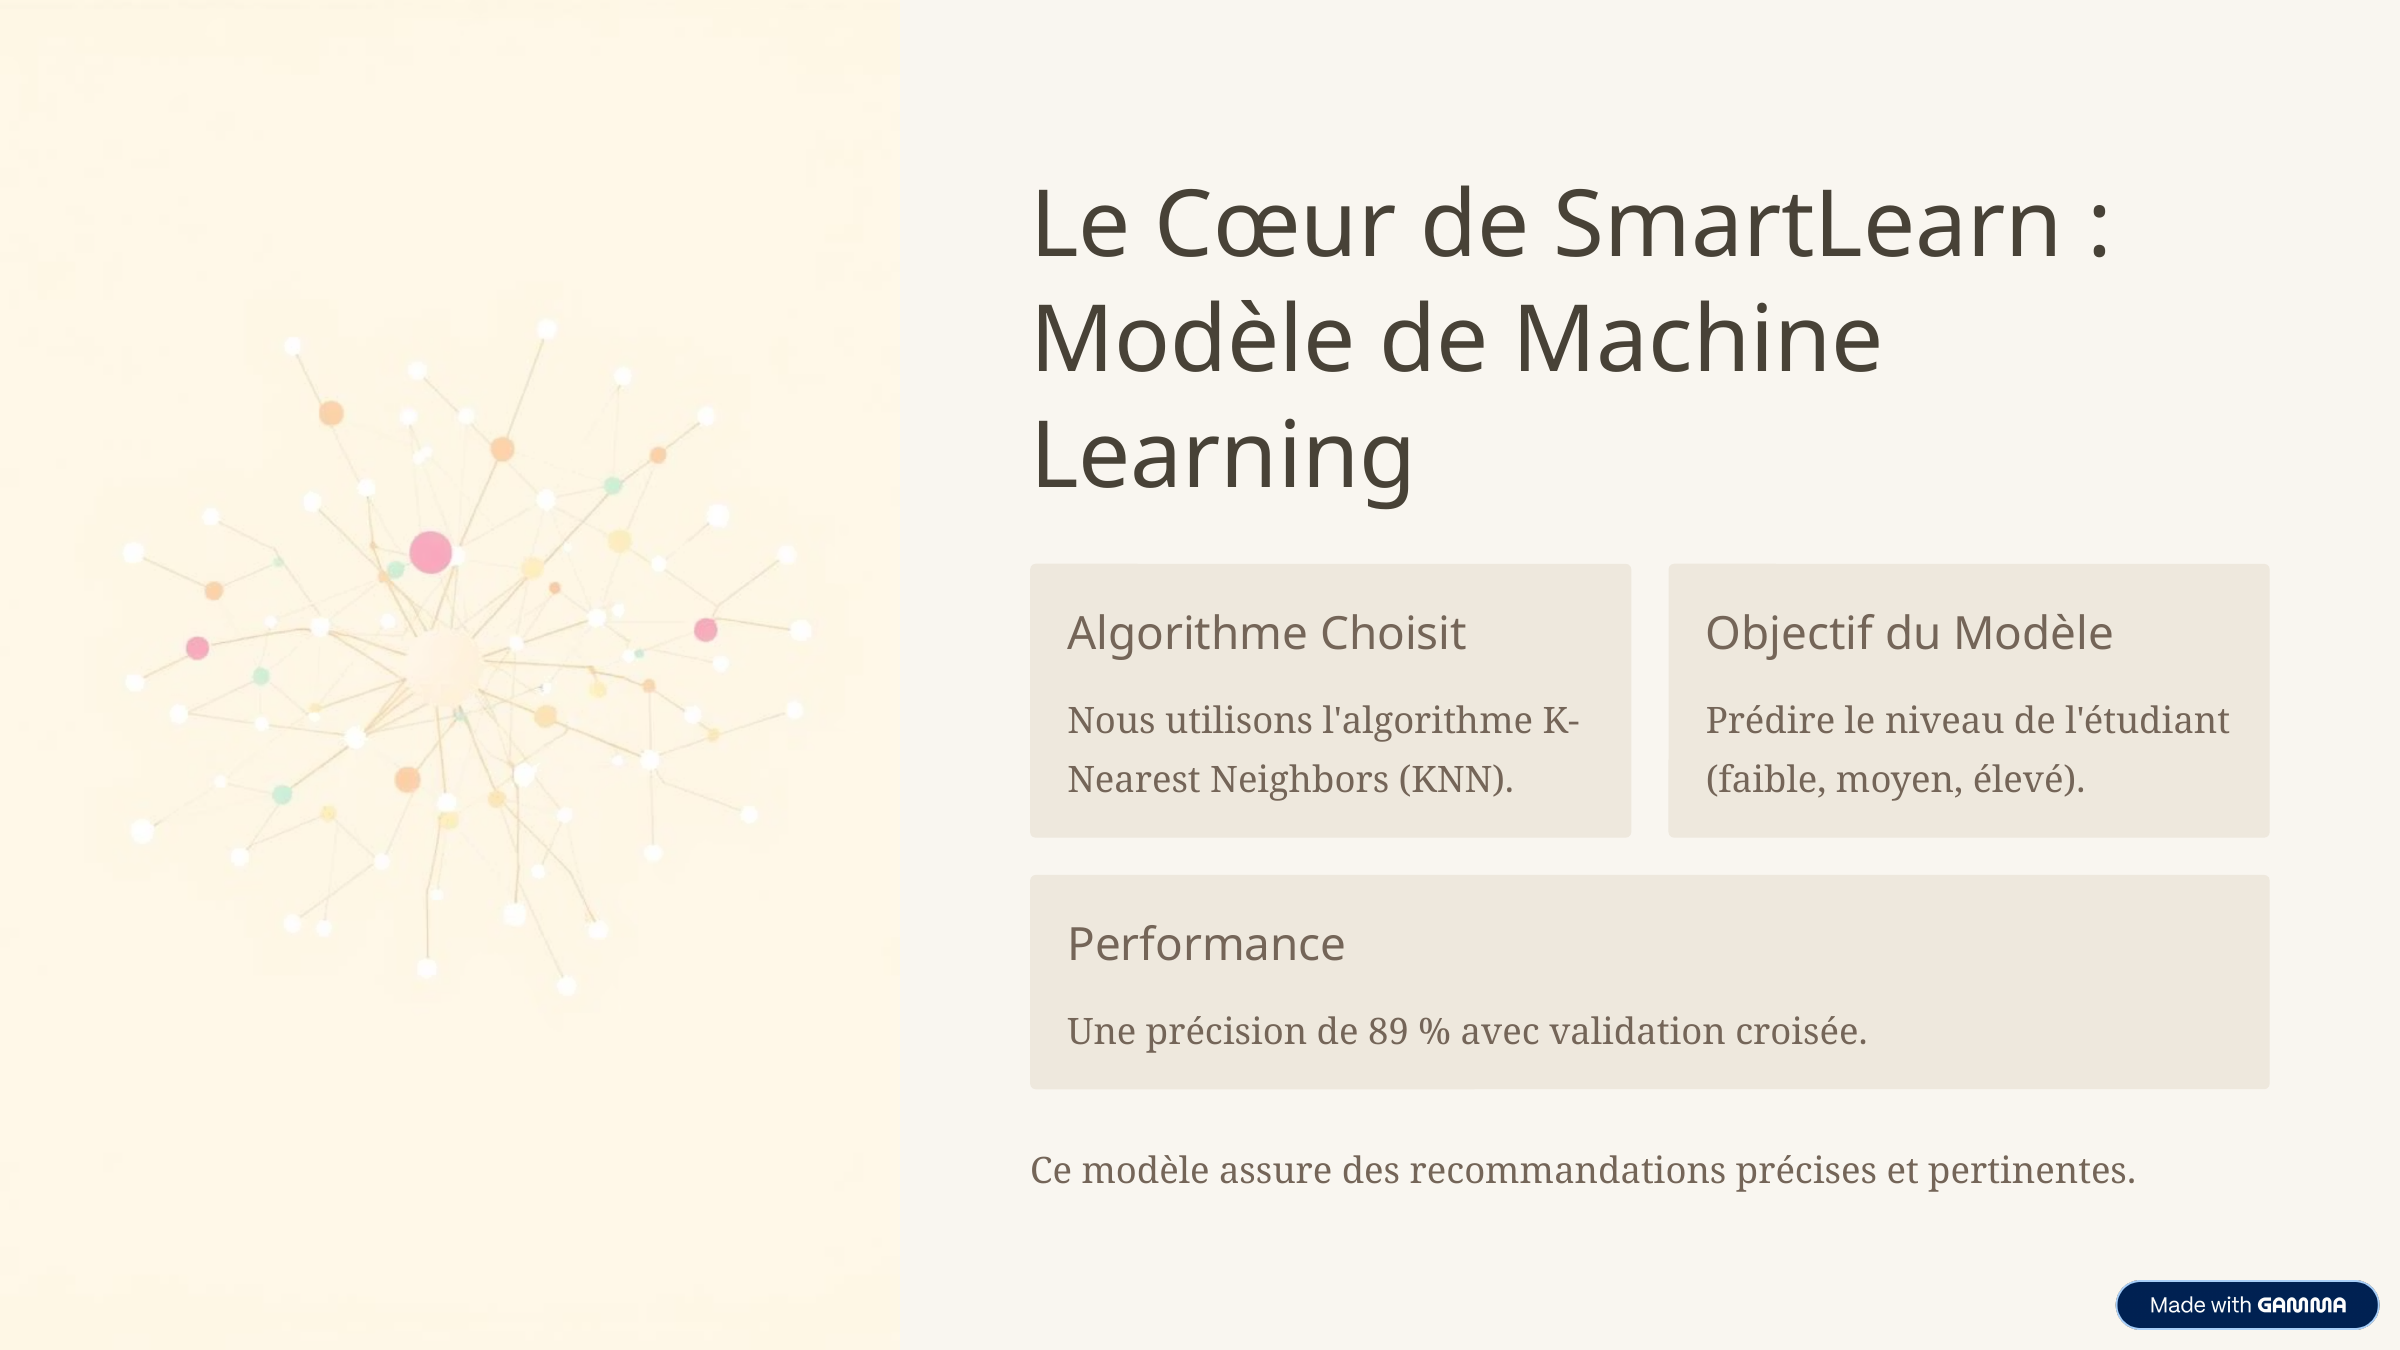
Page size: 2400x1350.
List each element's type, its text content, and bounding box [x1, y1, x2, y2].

text_box Prédire le niveau de l'étudiant (faible, moyen, élevé). [1705, 681, 2233, 801]
text_box Objectif du Modèle [1705, 601, 2171, 660]
picture [0, 0, 900, 1350]
text_box Nous utilisons l'algorithme K-Nearest Neighbors (KNN). [1067, 681, 1595, 801]
text_box Algorithme Choisit [1067, 601, 1533, 660]
text_box Ce modèle assure des recommandations précises et pertinentes. [1030, 1131, 2270, 1191]
text_box Performance [1067, 912, 1533, 971]
text_box [1668, 563, 2270, 838]
text_box Une précision de 89 % avec validation croisée. [1067, 992, 2233, 1053]
text_box [1030, 874, 2270, 1090]
text_box [1030, 563, 1632, 838]
text_box Le Cœur de SmartLearn : Modèle de Machine Learning [1030, 159, 2270, 508]
picture [2106, 1271, 2389, 1339]
